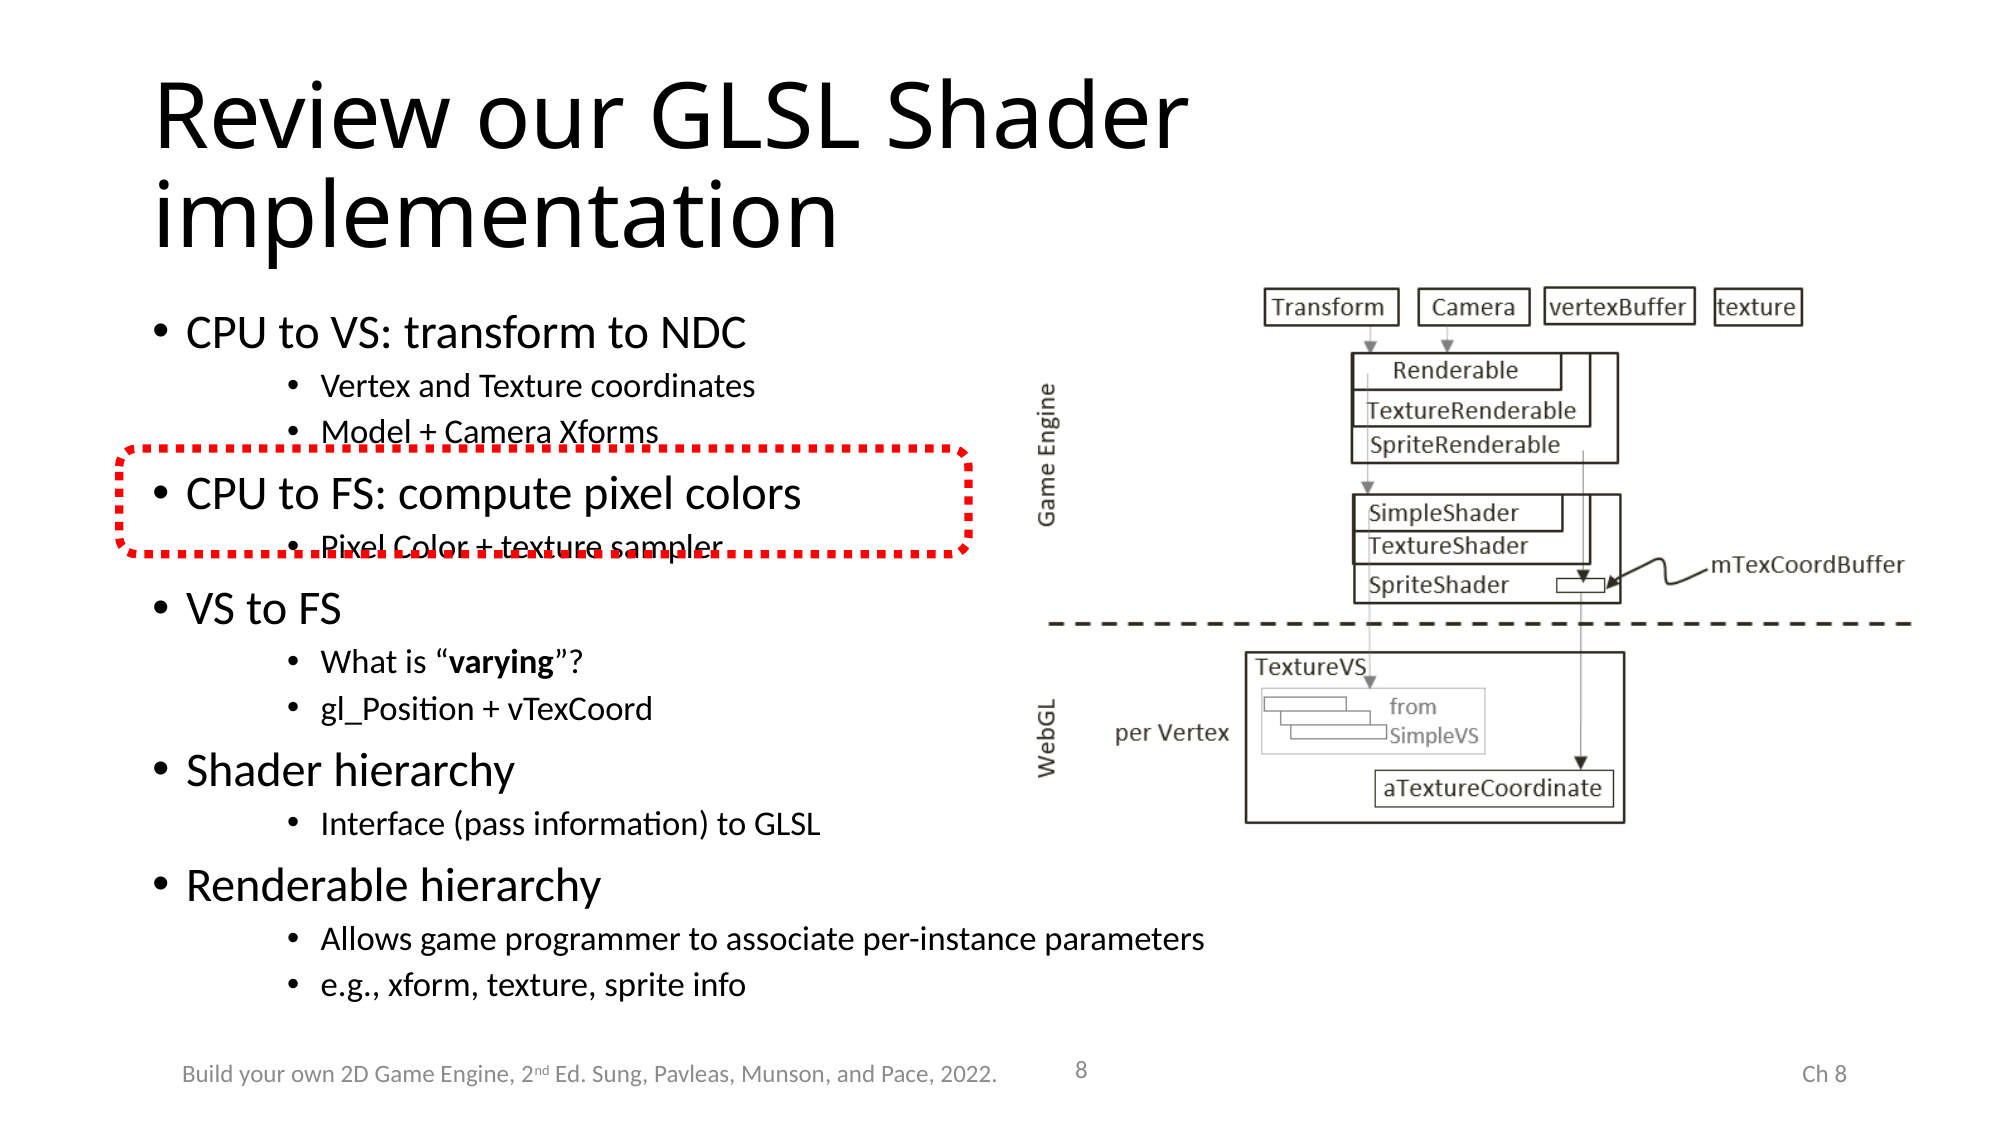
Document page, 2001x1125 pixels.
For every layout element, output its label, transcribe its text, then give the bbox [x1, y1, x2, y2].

picture [1013, 270, 1918, 838]
text_box [118, 447, 970, 556]
list CPU to VS: transform to NDC Vertex and Texture coordinates Model + Camera Xforms CPU to FS: compute pixel colors Pixel Color + texture sampler VS to FS What is “varying”? gl_Position + vTexCoord Shader hierarchy Interface (pass information) to GLSL Renderable hierarchy Allows game programmer to associate per-instance parameters e.g., xform, texture, sprite info [137, 299, 1863, 1014]
title Review our GLSL Shader implementation [137, 59, 1863, 278]
